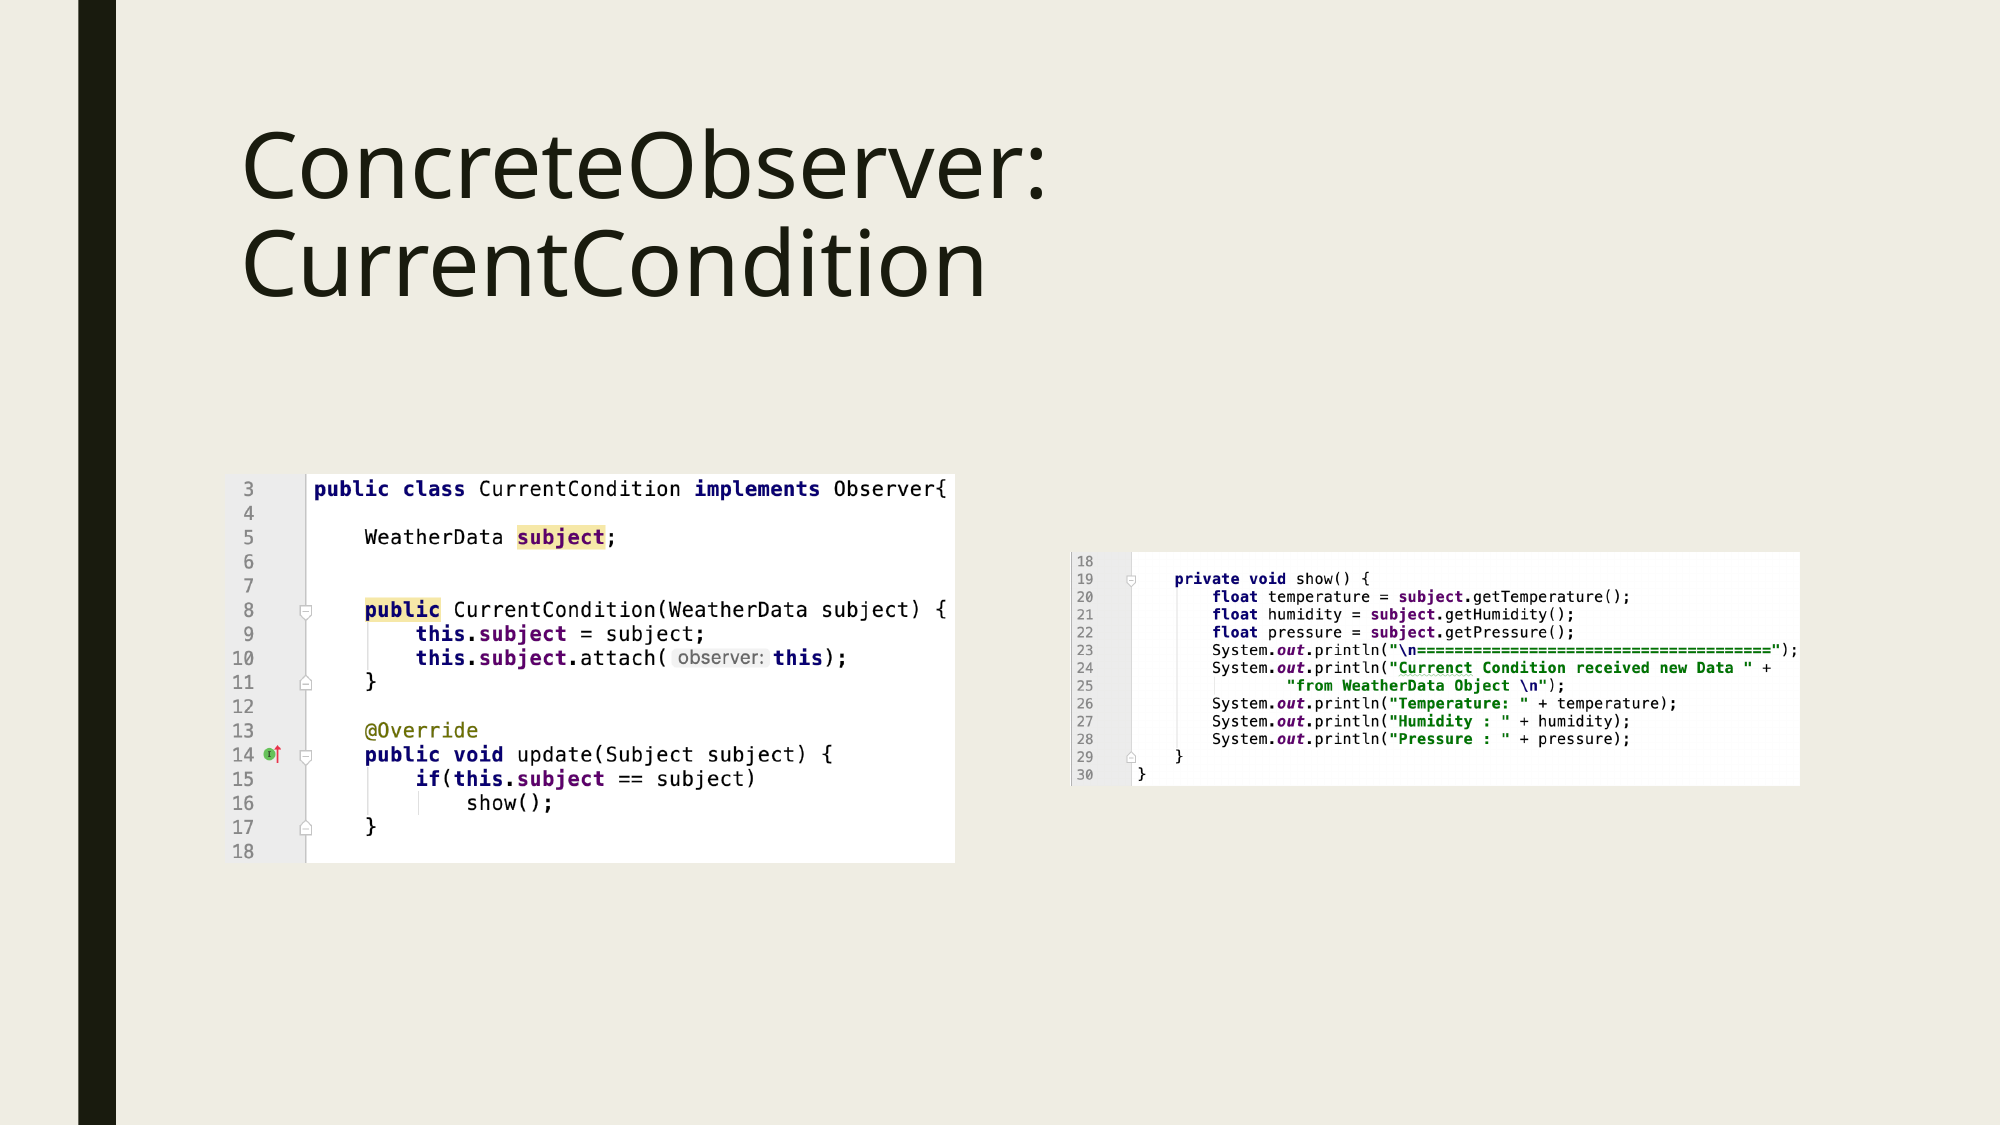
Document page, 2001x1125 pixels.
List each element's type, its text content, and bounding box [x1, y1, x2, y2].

title ConcreteObserver: CurrentCondition [225, 112, 1800, 357]
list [1070, 552, 1800, 786]
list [224, 474, 955, 863]
